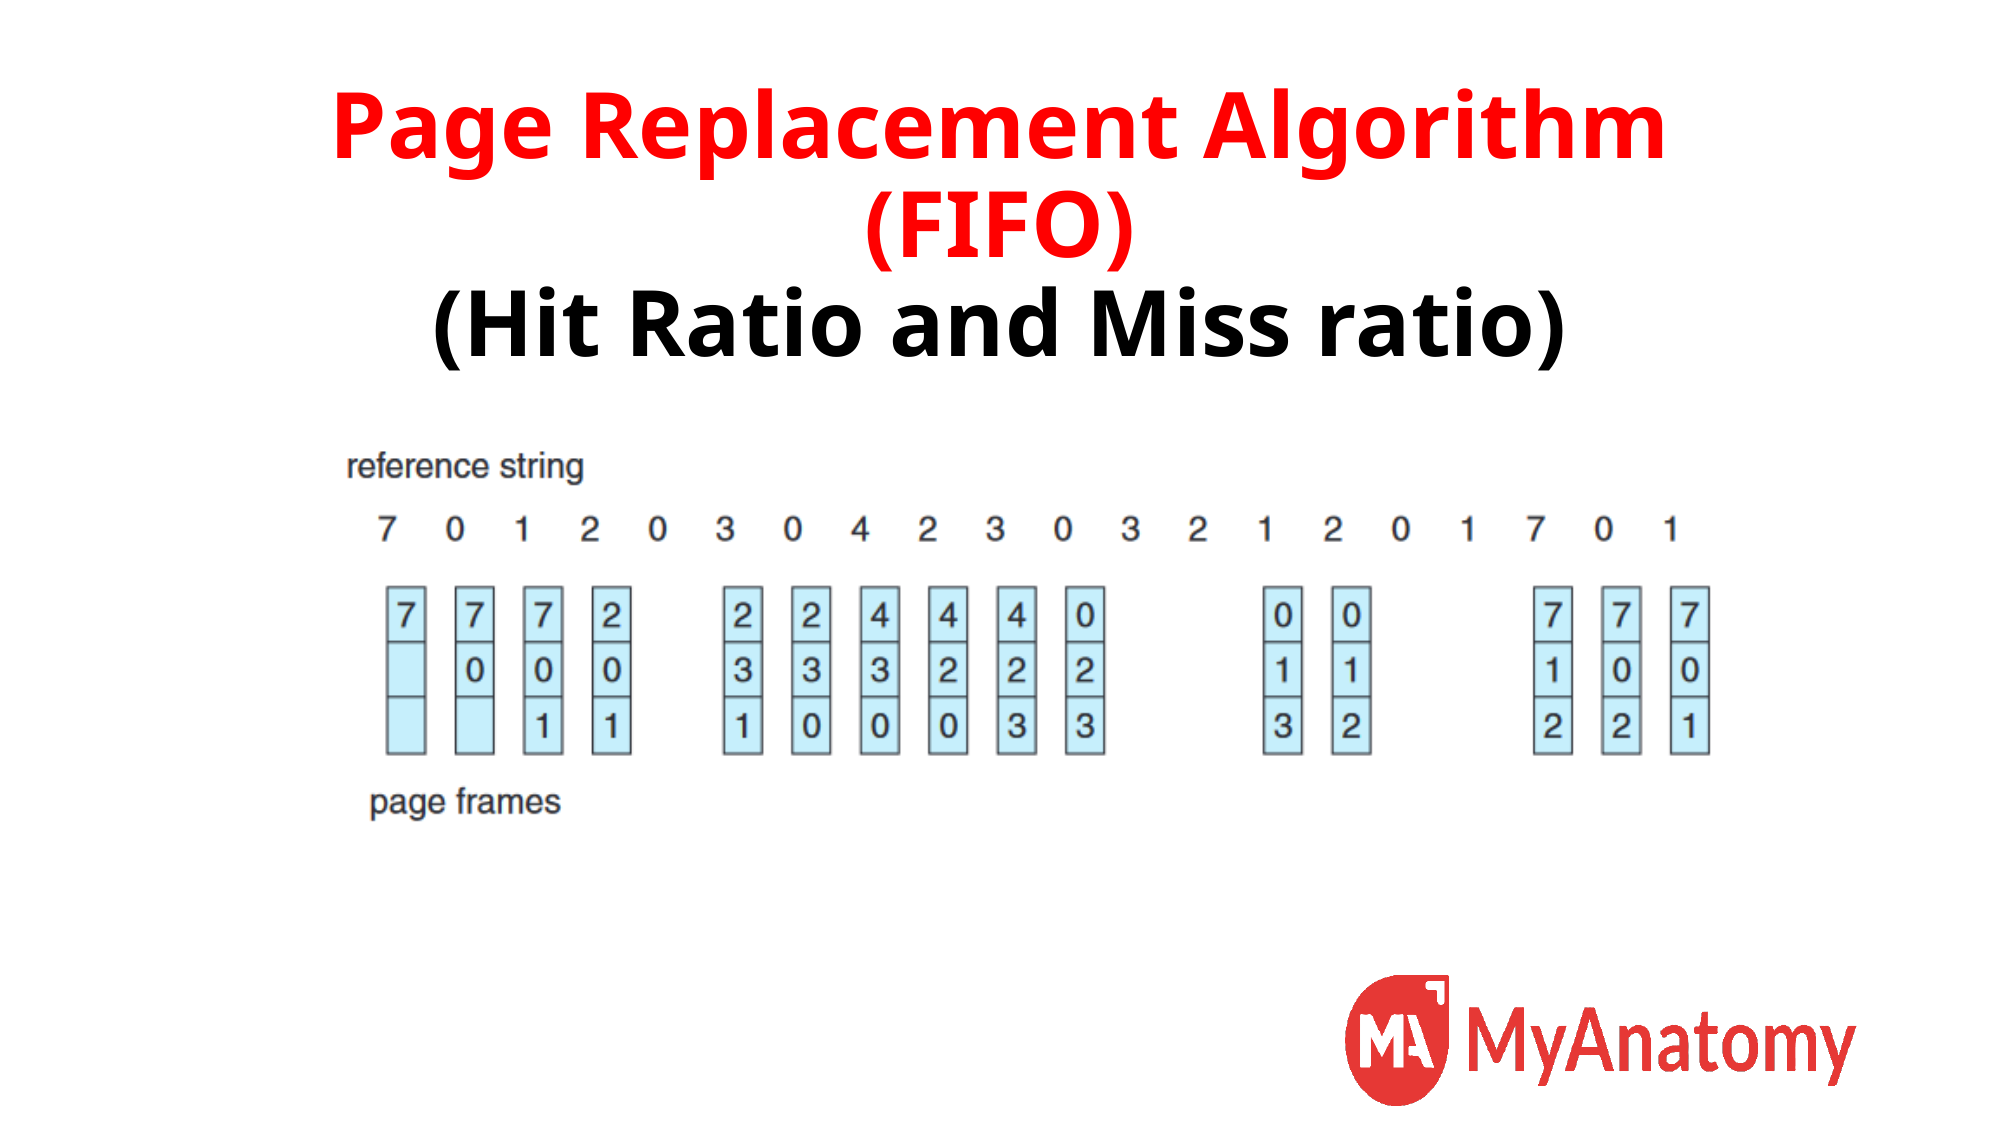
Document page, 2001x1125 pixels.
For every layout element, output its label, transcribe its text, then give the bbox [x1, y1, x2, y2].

title Page Replacement Algorithm (FIFO) (Hit Ratio and Miss ratio) [137, 59, 1863, 396]
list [313, 420, 1745, 862]
picture [1337, 932, 1863, 1125]
